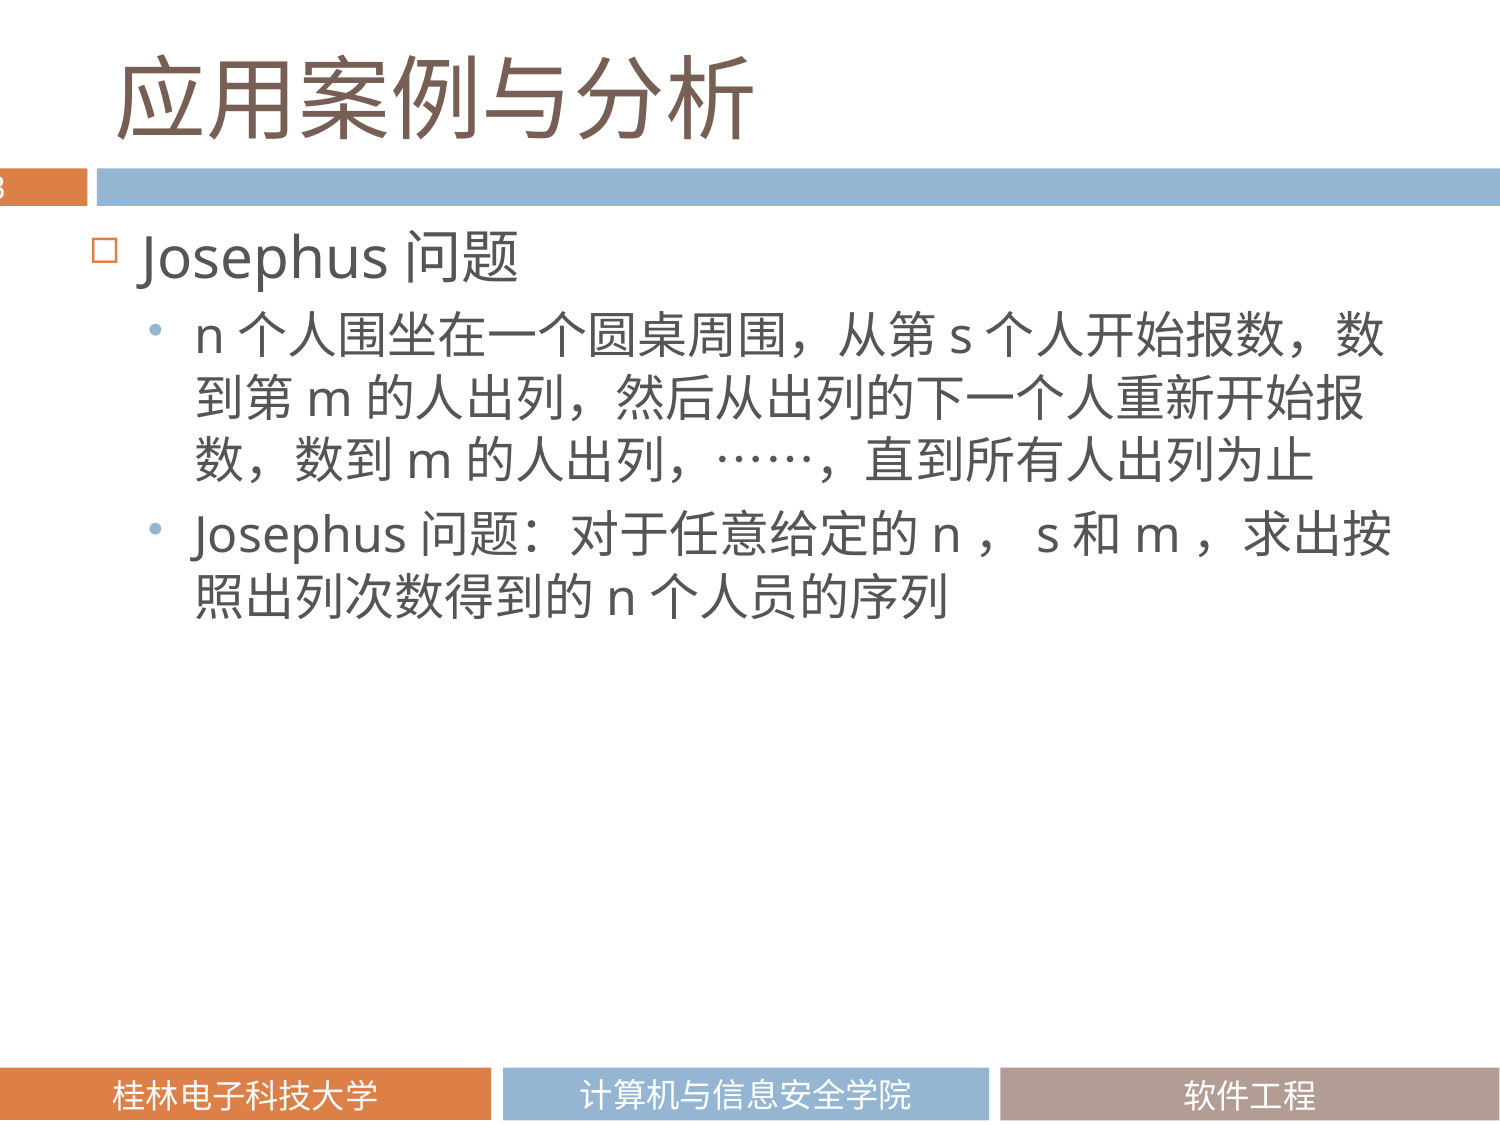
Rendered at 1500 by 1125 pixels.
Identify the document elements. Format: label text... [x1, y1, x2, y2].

title 应用案例与分析 [99, 37, 1438, 155]
list Josephus问题 n个人围坐在一个圆桌周围，从第s个人开始报数，数到第m的人出列，然后从出列的下一个人重新开始报数，数到m的人出列，……，直到所有人出列为止 Josephus问题：对于任意给定的n，s和m，求出按照出列次数得到的n个人员的序列 [73, 219, 1412, 1006]
